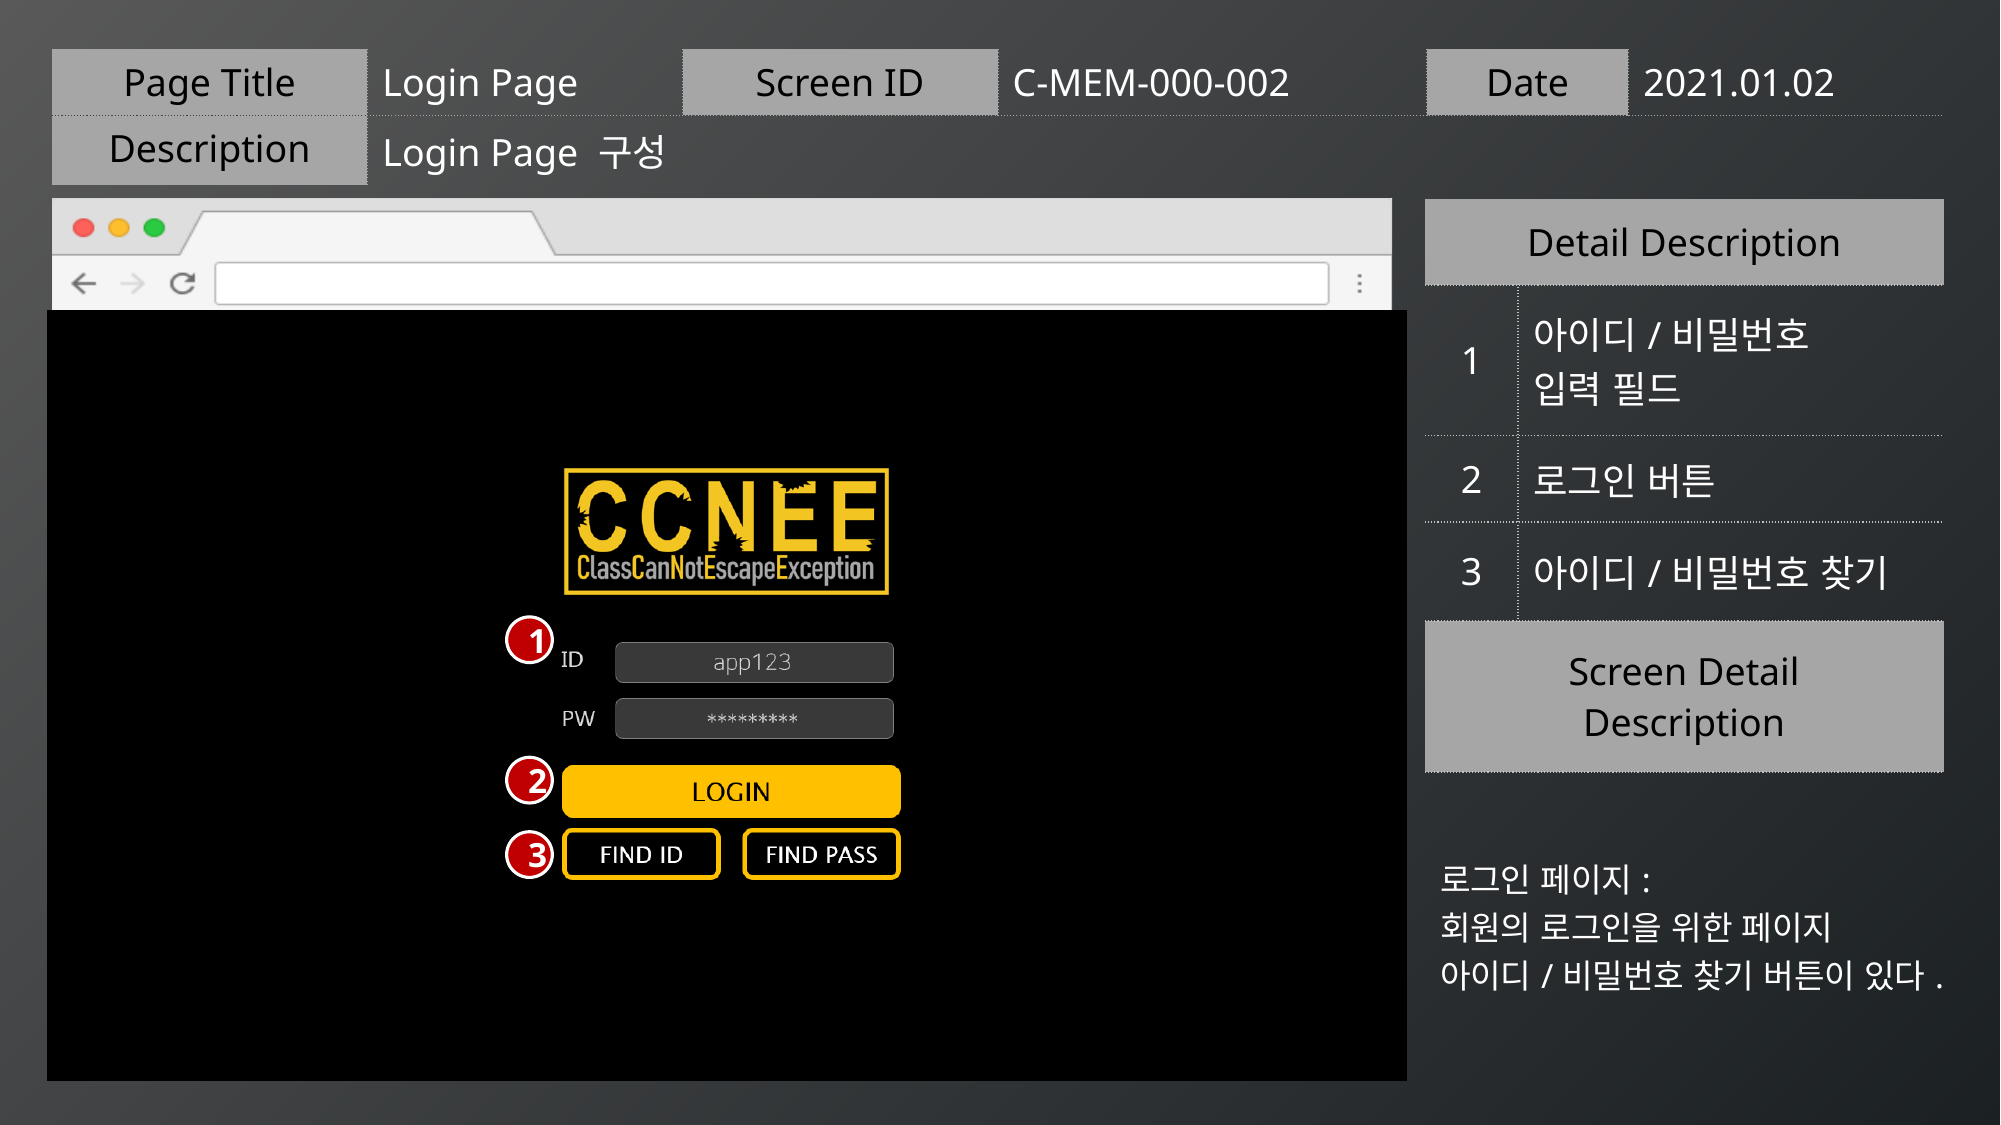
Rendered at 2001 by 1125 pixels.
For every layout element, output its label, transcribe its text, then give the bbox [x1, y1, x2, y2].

table_header Date [1427, 49, 1628, 115]
table_cell 아이디/비밀번호 찾기 [1518, 522, 1944, 621]
table_cell 로그인 페이지: 회원의 로그인을 위한 페이지 아이디/비밀번호 찾기 버튼이 있다. [1425, 772, 1944, 1081]
table_header Page Title [52, 49, 367, 115]
table_cell Screen Detail Description [1425, 621, 1944, 772]
table_cell Description [52, 115, 367, 185]
table_cell 2 [1425, 436, 1518, 522]
table_cell 아이디/비밀번호 입력 필드 [1518, 285, 1944, 436]
table_header C-MEM-000-002 [998, 49, 1427, 115]
table_cell 로그인 버튼 [1518, 436, 1944, 522]
table_header Detail Description [1425, 199, 1944, 285]
table_header Login Page [367, 49, 683, 115]
table_cell Login Page 구성 [367, 115, 1944, 185]
table_cell 3 [1425, 522, 1518, 621]
picture [47, 198, 1407, 1081]
table_header Screen ID [683, 49, 998, 115]
table_cell 1 [1425, 285, 1518, 436]
table_header 2021.01.02 [1628, 49, 1944, 115]
